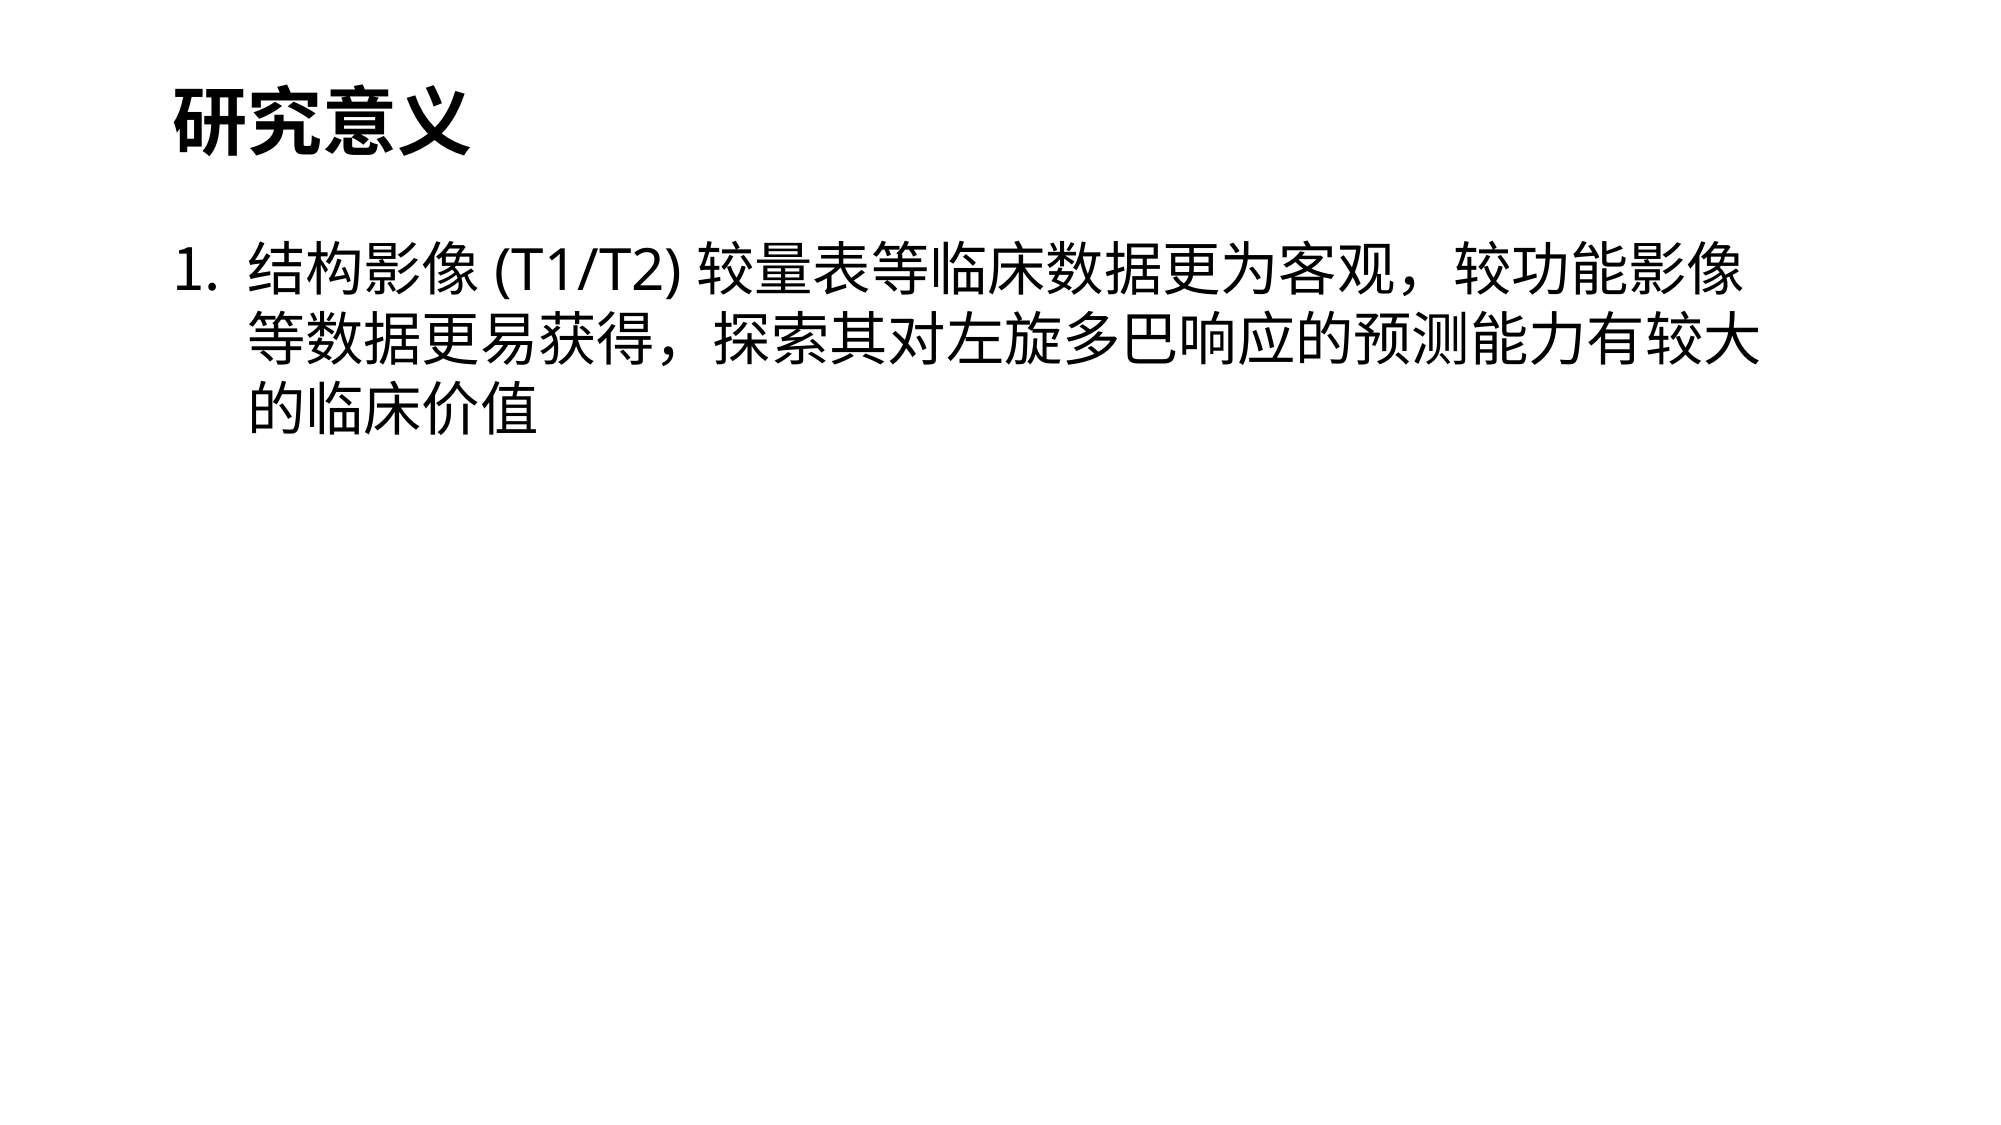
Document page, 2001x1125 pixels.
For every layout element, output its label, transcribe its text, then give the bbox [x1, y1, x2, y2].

text_box 结构影像(T1/T2)较量表等临床数据更为客观，较功能影像等数据更易获得，探索其对左旋多巴响应的预测能力有较大的临床价值 [157, 225, 1779, 450]
text_box 研究意义 [157, 67, 488, 173]
